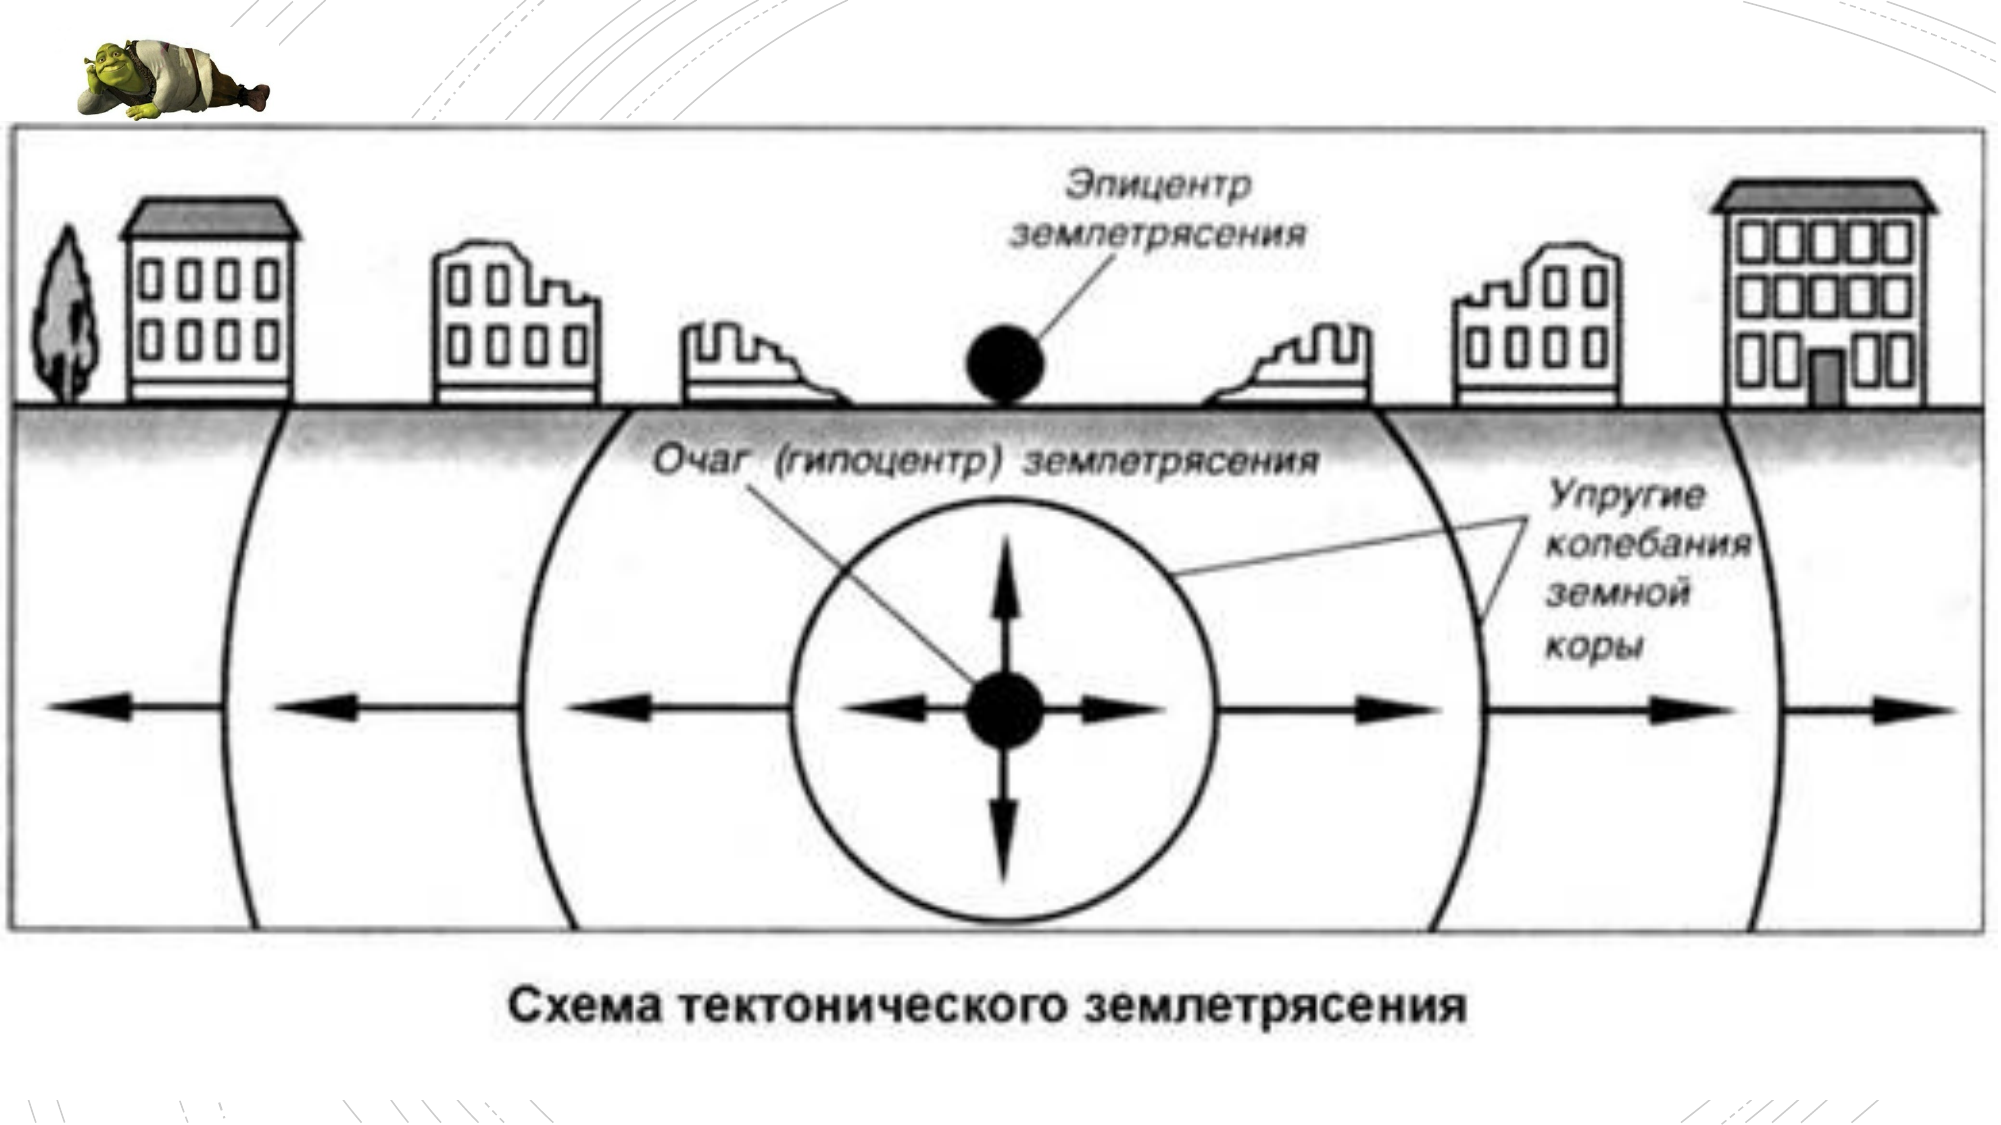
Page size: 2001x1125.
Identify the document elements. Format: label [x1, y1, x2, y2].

list [0, 120, 1998, 1101]
picture [0, 27, 279, 121]
